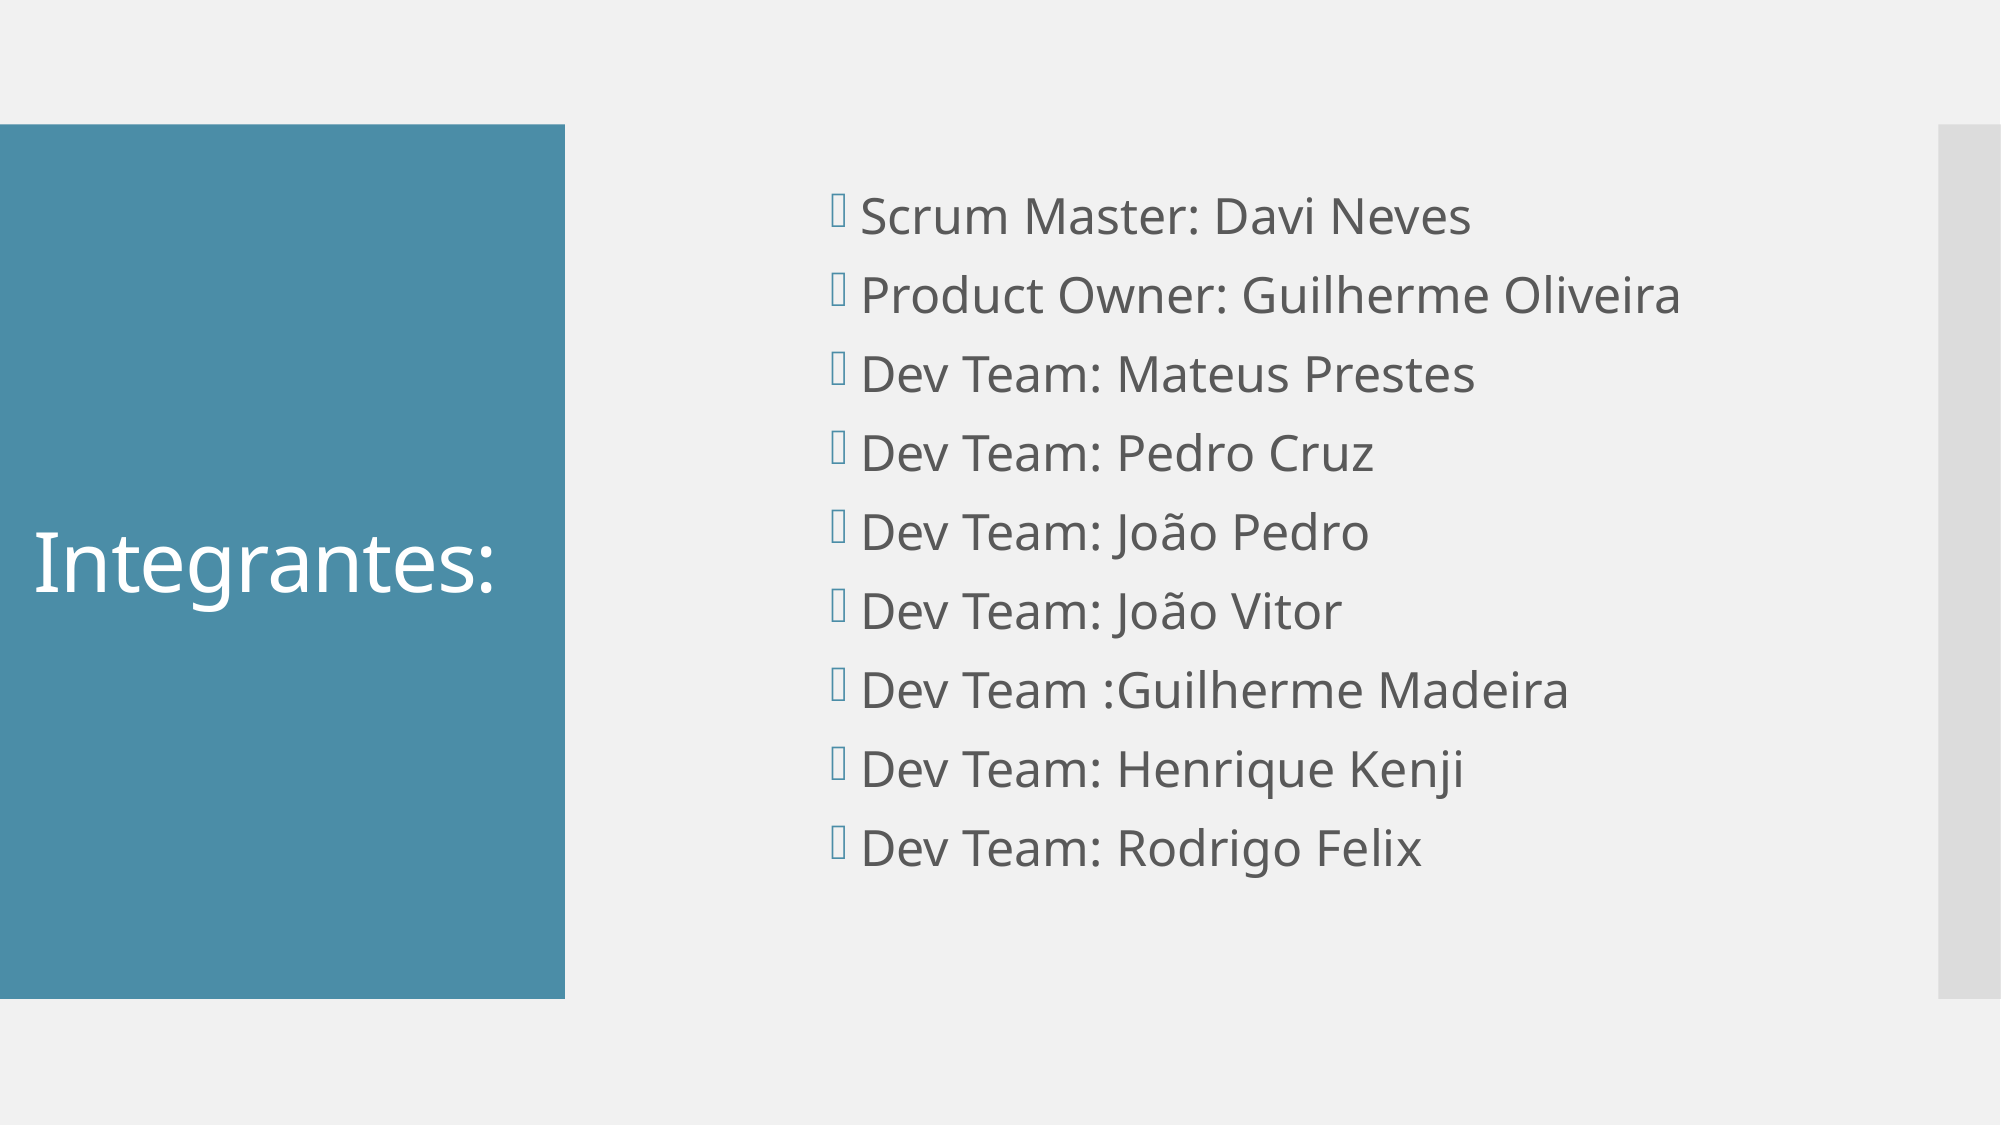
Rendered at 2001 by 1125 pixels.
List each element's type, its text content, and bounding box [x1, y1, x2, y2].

list Scrum Master: Davi Neves Product Owner: Guilherme Oliveira Dev Team: Mateus Prestes Dev Team: Pedro Cruz Dev Team: João Pedro Dev Team: João Vitor Dev Team :Guilherme Madeira Dev Team: Henrique Kenji Dev Team: Rodrigo Felix [815, 184, 1832, 973]
title Integrantes: [0, 506, 514, 619]
